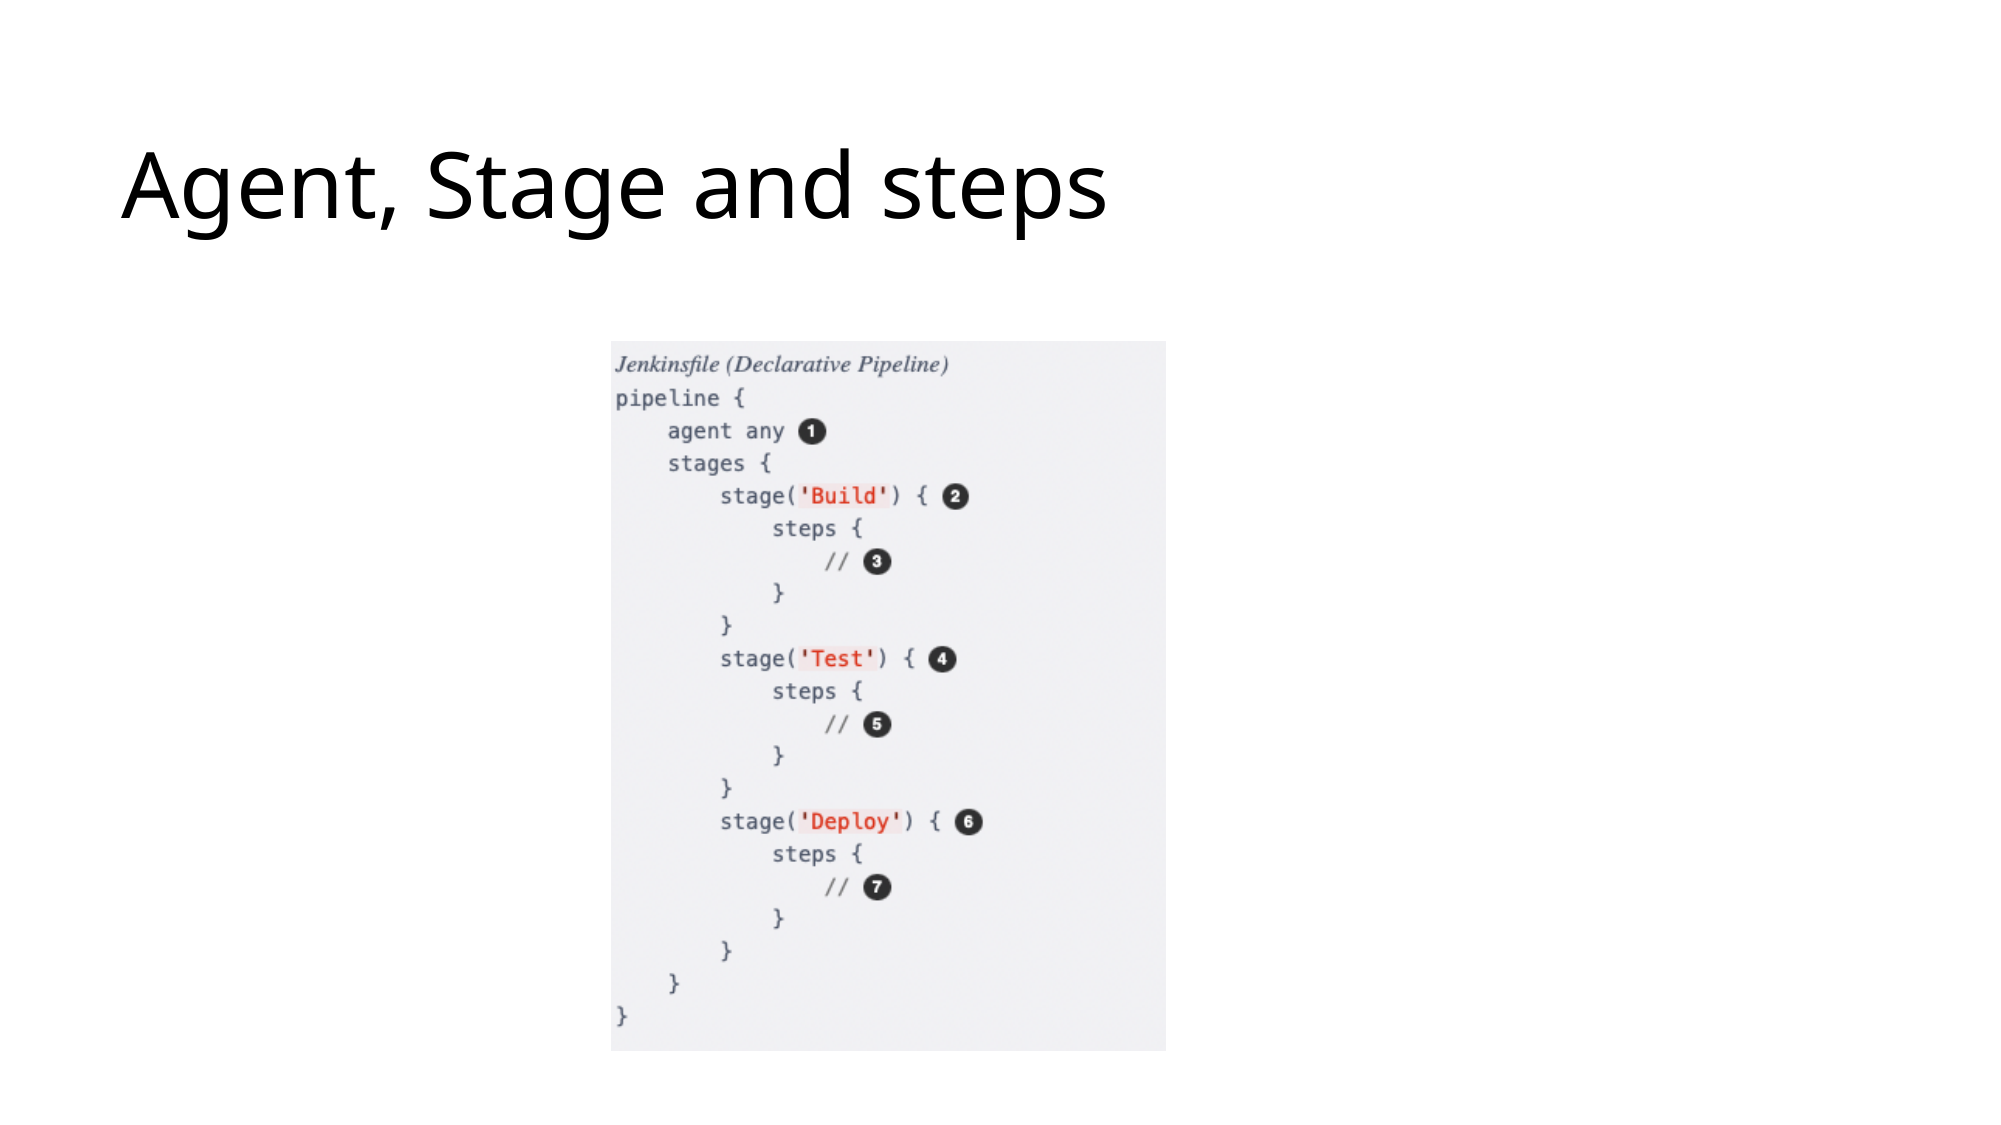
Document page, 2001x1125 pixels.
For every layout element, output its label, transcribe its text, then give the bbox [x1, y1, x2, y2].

title Agent, Stage and steps [106, 74, 1649, 304]
picture [611, 341, 1166, 1051]
